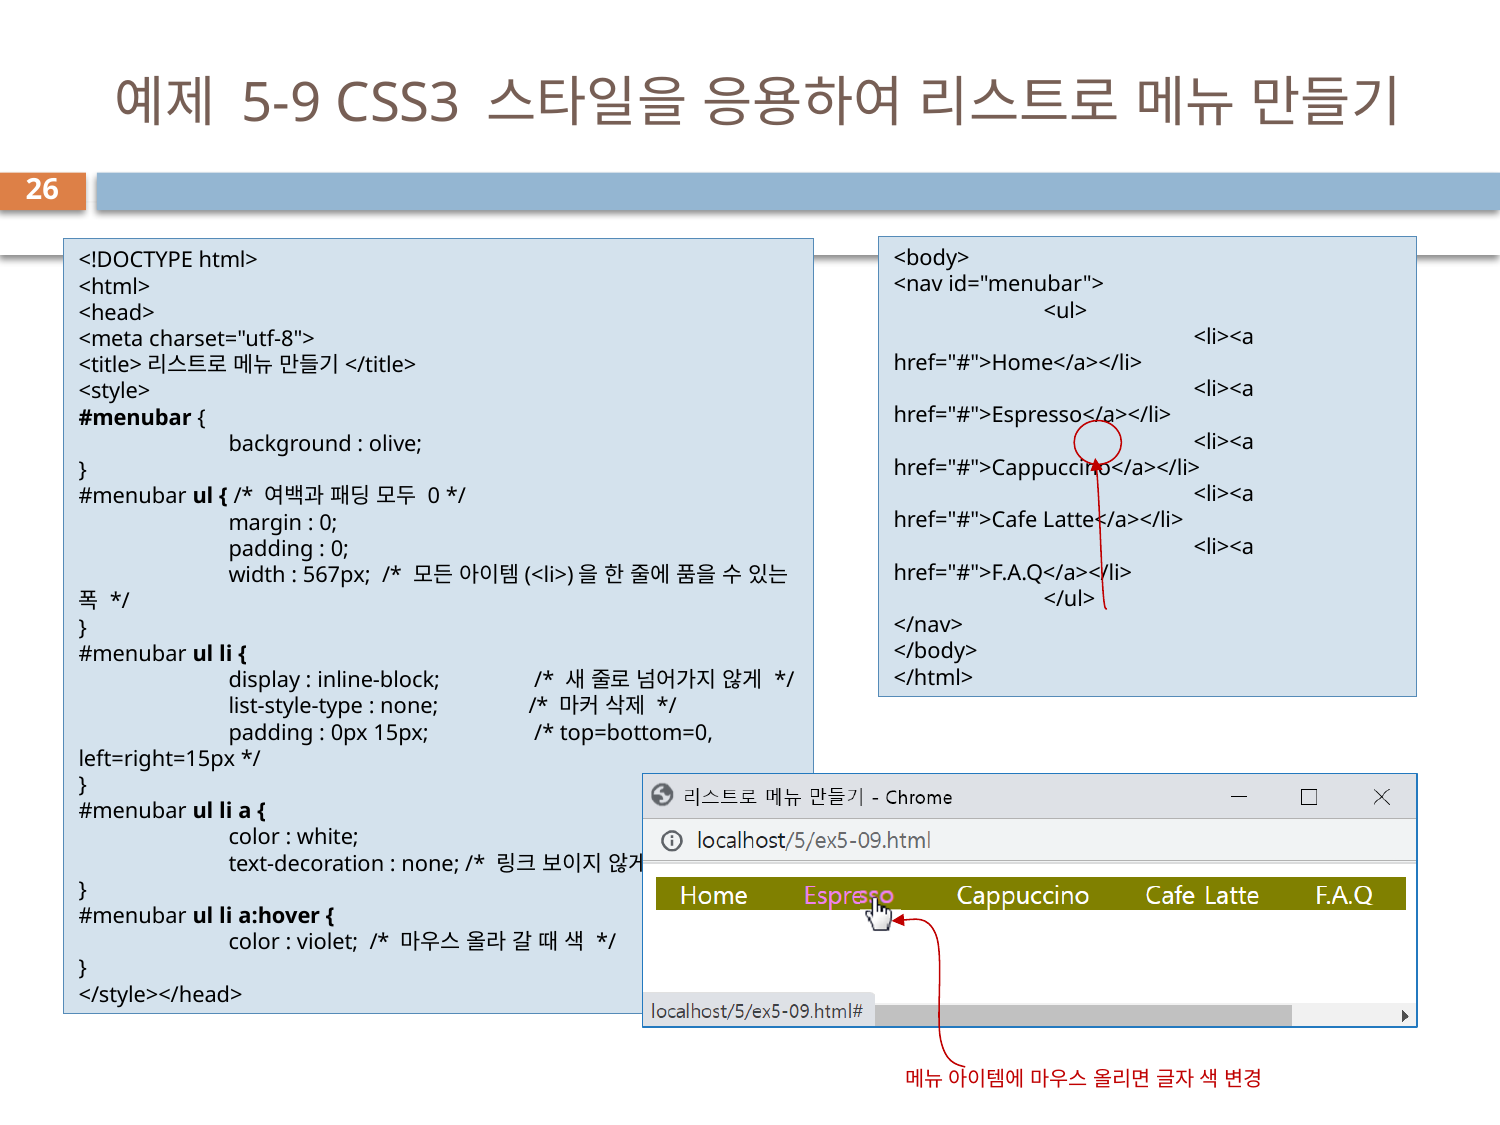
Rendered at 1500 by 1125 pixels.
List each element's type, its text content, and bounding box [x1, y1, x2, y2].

title 예제 5-9 CSS3 스타일을 응용하여 리스트로 메뉴 만들기 [99, 37, 1438, 161]
picture [642, 773, 1417, 1027]
text_box <body> <nav id="menubar"> <ul> <li><a href="#">Home</a></li> <li><a href="#">Espresso</a></li> <li><a href="#">Cappuccino</a></li> <li><a href="#">Cafe Latte</a></li> <li><a href="#">F.A.Q</a></li> </ul> </nav> </body> </html> [878, 236, 1417, 697]
text_box [1072, 418, 1123, 466]
text_box 메뉴 아이템에 마우스 올리면 글자 색 변경 [890, 1058, 1278, 1099]
text_box [938, 1036, 961, 1058]
slide_number 26 [0, 170, 87, 211]
text_box <!DOCTYPE html> <html> <head> <meta charset="utf-8"> <title>리스트로 메뉴 만들기</title> <style> #menubar { background : olive; } #menubar ul { /* 여백과 패딩 모두 0 */ margin : 0; padding : 0; width : 567px; /* 모든 아이템(<li>)을 한 줄에 품을 수 있는 폭 */ } #menubar ul li { display : inline-block; /* 새 줄로 넘어가지 않게 */ list-style-type : none; /* 마커 삭제 */ padding : 0px 15px; /* top=bottom=0, left=right=15px */ } #menubar ul li a { color : white; text-decoration : none; /* 링크 보이지 않게 */ } #menubar ul li a:hover { color : violet; /* 마우스 올라 갈 때 색 */ } </style></head> [63, 238, 814, 1014]
text_box [1090, 458, 1108, 611]
